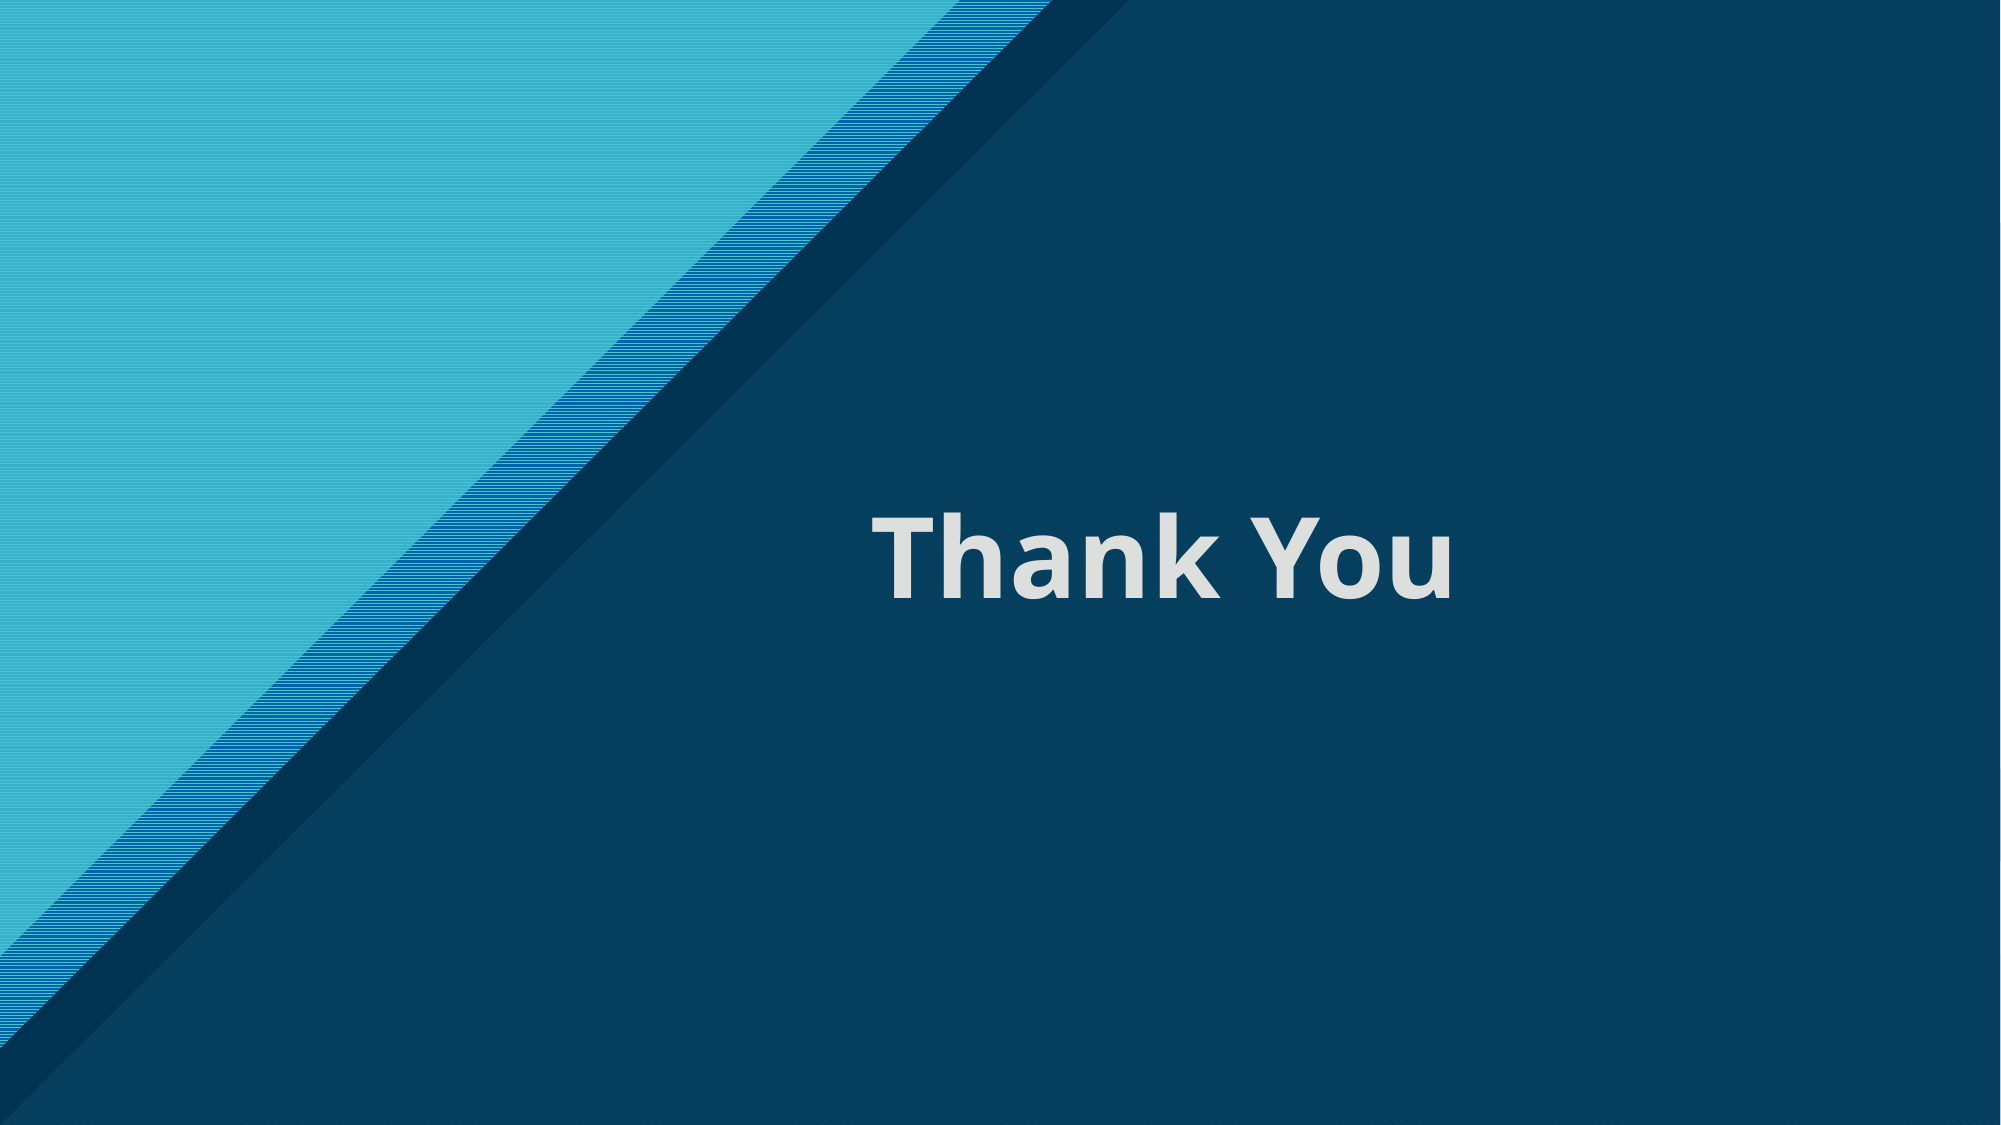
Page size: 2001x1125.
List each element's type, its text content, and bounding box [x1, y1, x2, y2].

title Thank You [855, 460, 1668, 665]
